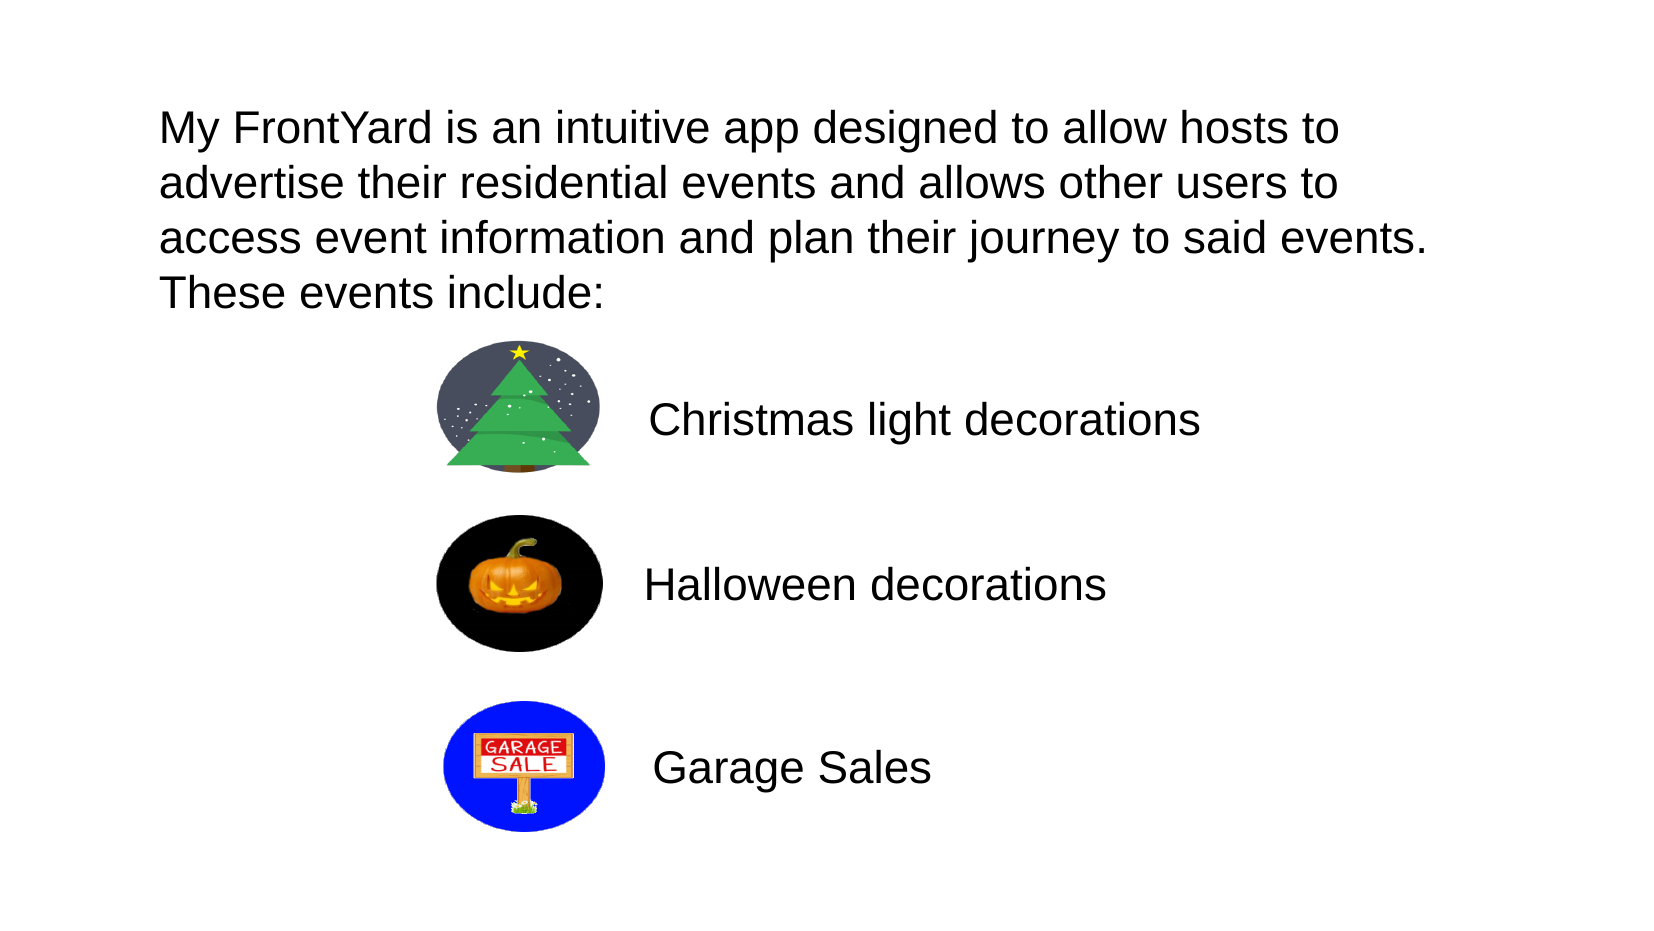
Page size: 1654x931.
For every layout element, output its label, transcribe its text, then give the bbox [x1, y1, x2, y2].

picture [434, 513, 606, 653]
picture [429, 335, 606, 479]
picture [441, 699, 606, 833]
text_box Garage Sales [637, 730, 955, 848]
text_box My FrontYard is an intuitive app designed to allow hosts to advertise their residential events and allows other users to access event information and plan their journey to said events. These events include: [144, 90, 1510, 515]
text_box Christmas light decorations [633, 382, 1219, 500]
text_box Halloween decorations [628, 547, 1129, 665]
